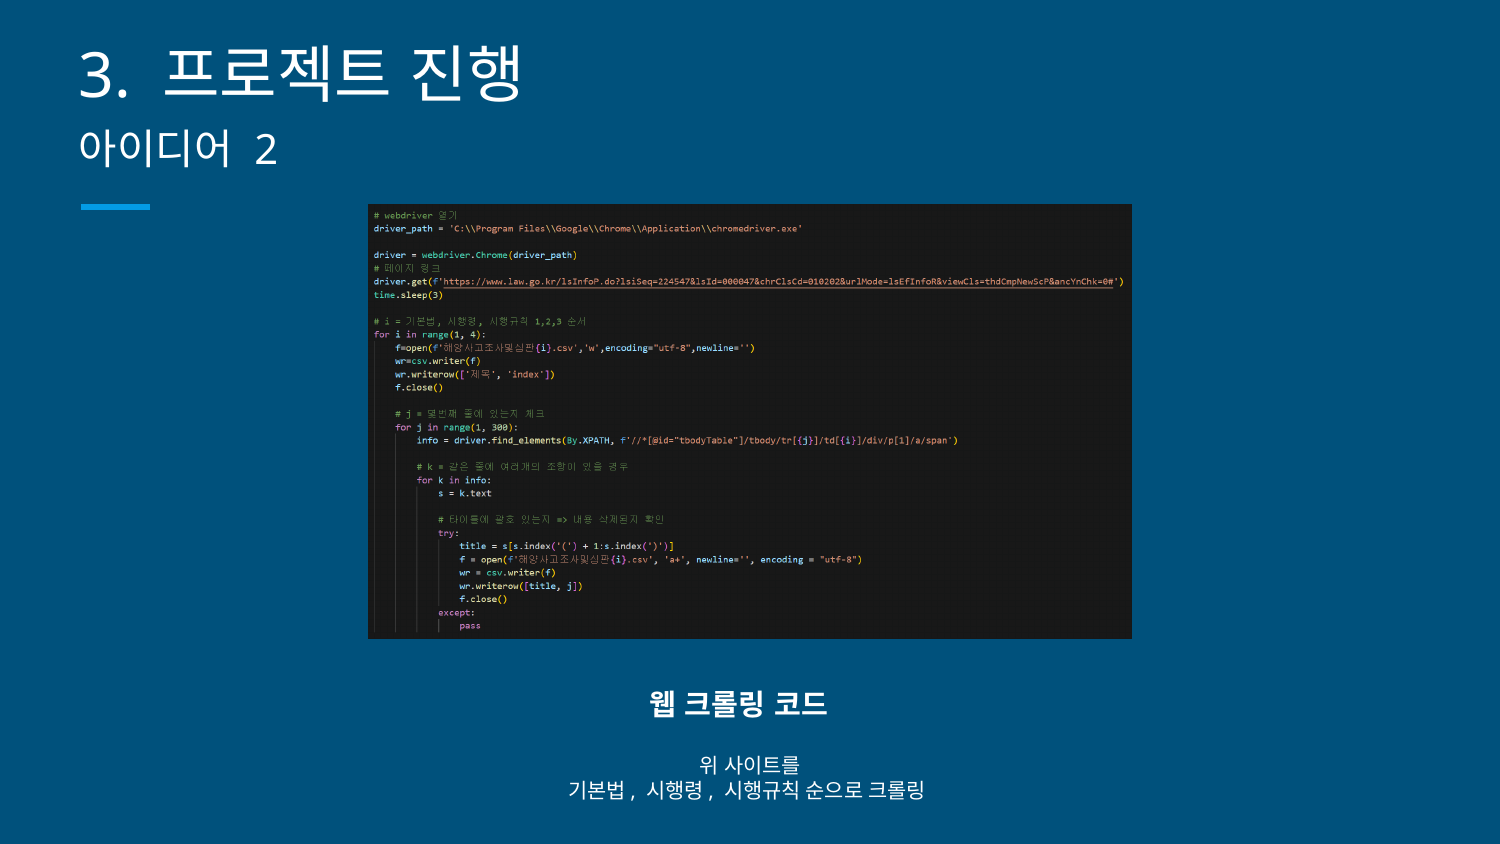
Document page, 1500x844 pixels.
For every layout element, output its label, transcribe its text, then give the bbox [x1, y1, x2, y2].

text_box 웹 크롤링 코드 [634, 671, 866, 737]
title 아이디어 2 [63, 75, 1437, 188]
text_box 위 사이트를 기본법, 시행령, 시행규칙 순으로 크롤링 [527, 737, 973, 818]
title 3. 프로젝트 진행 [63, 12, 1437, 75]
picture [369, 205, 1131, 638]
